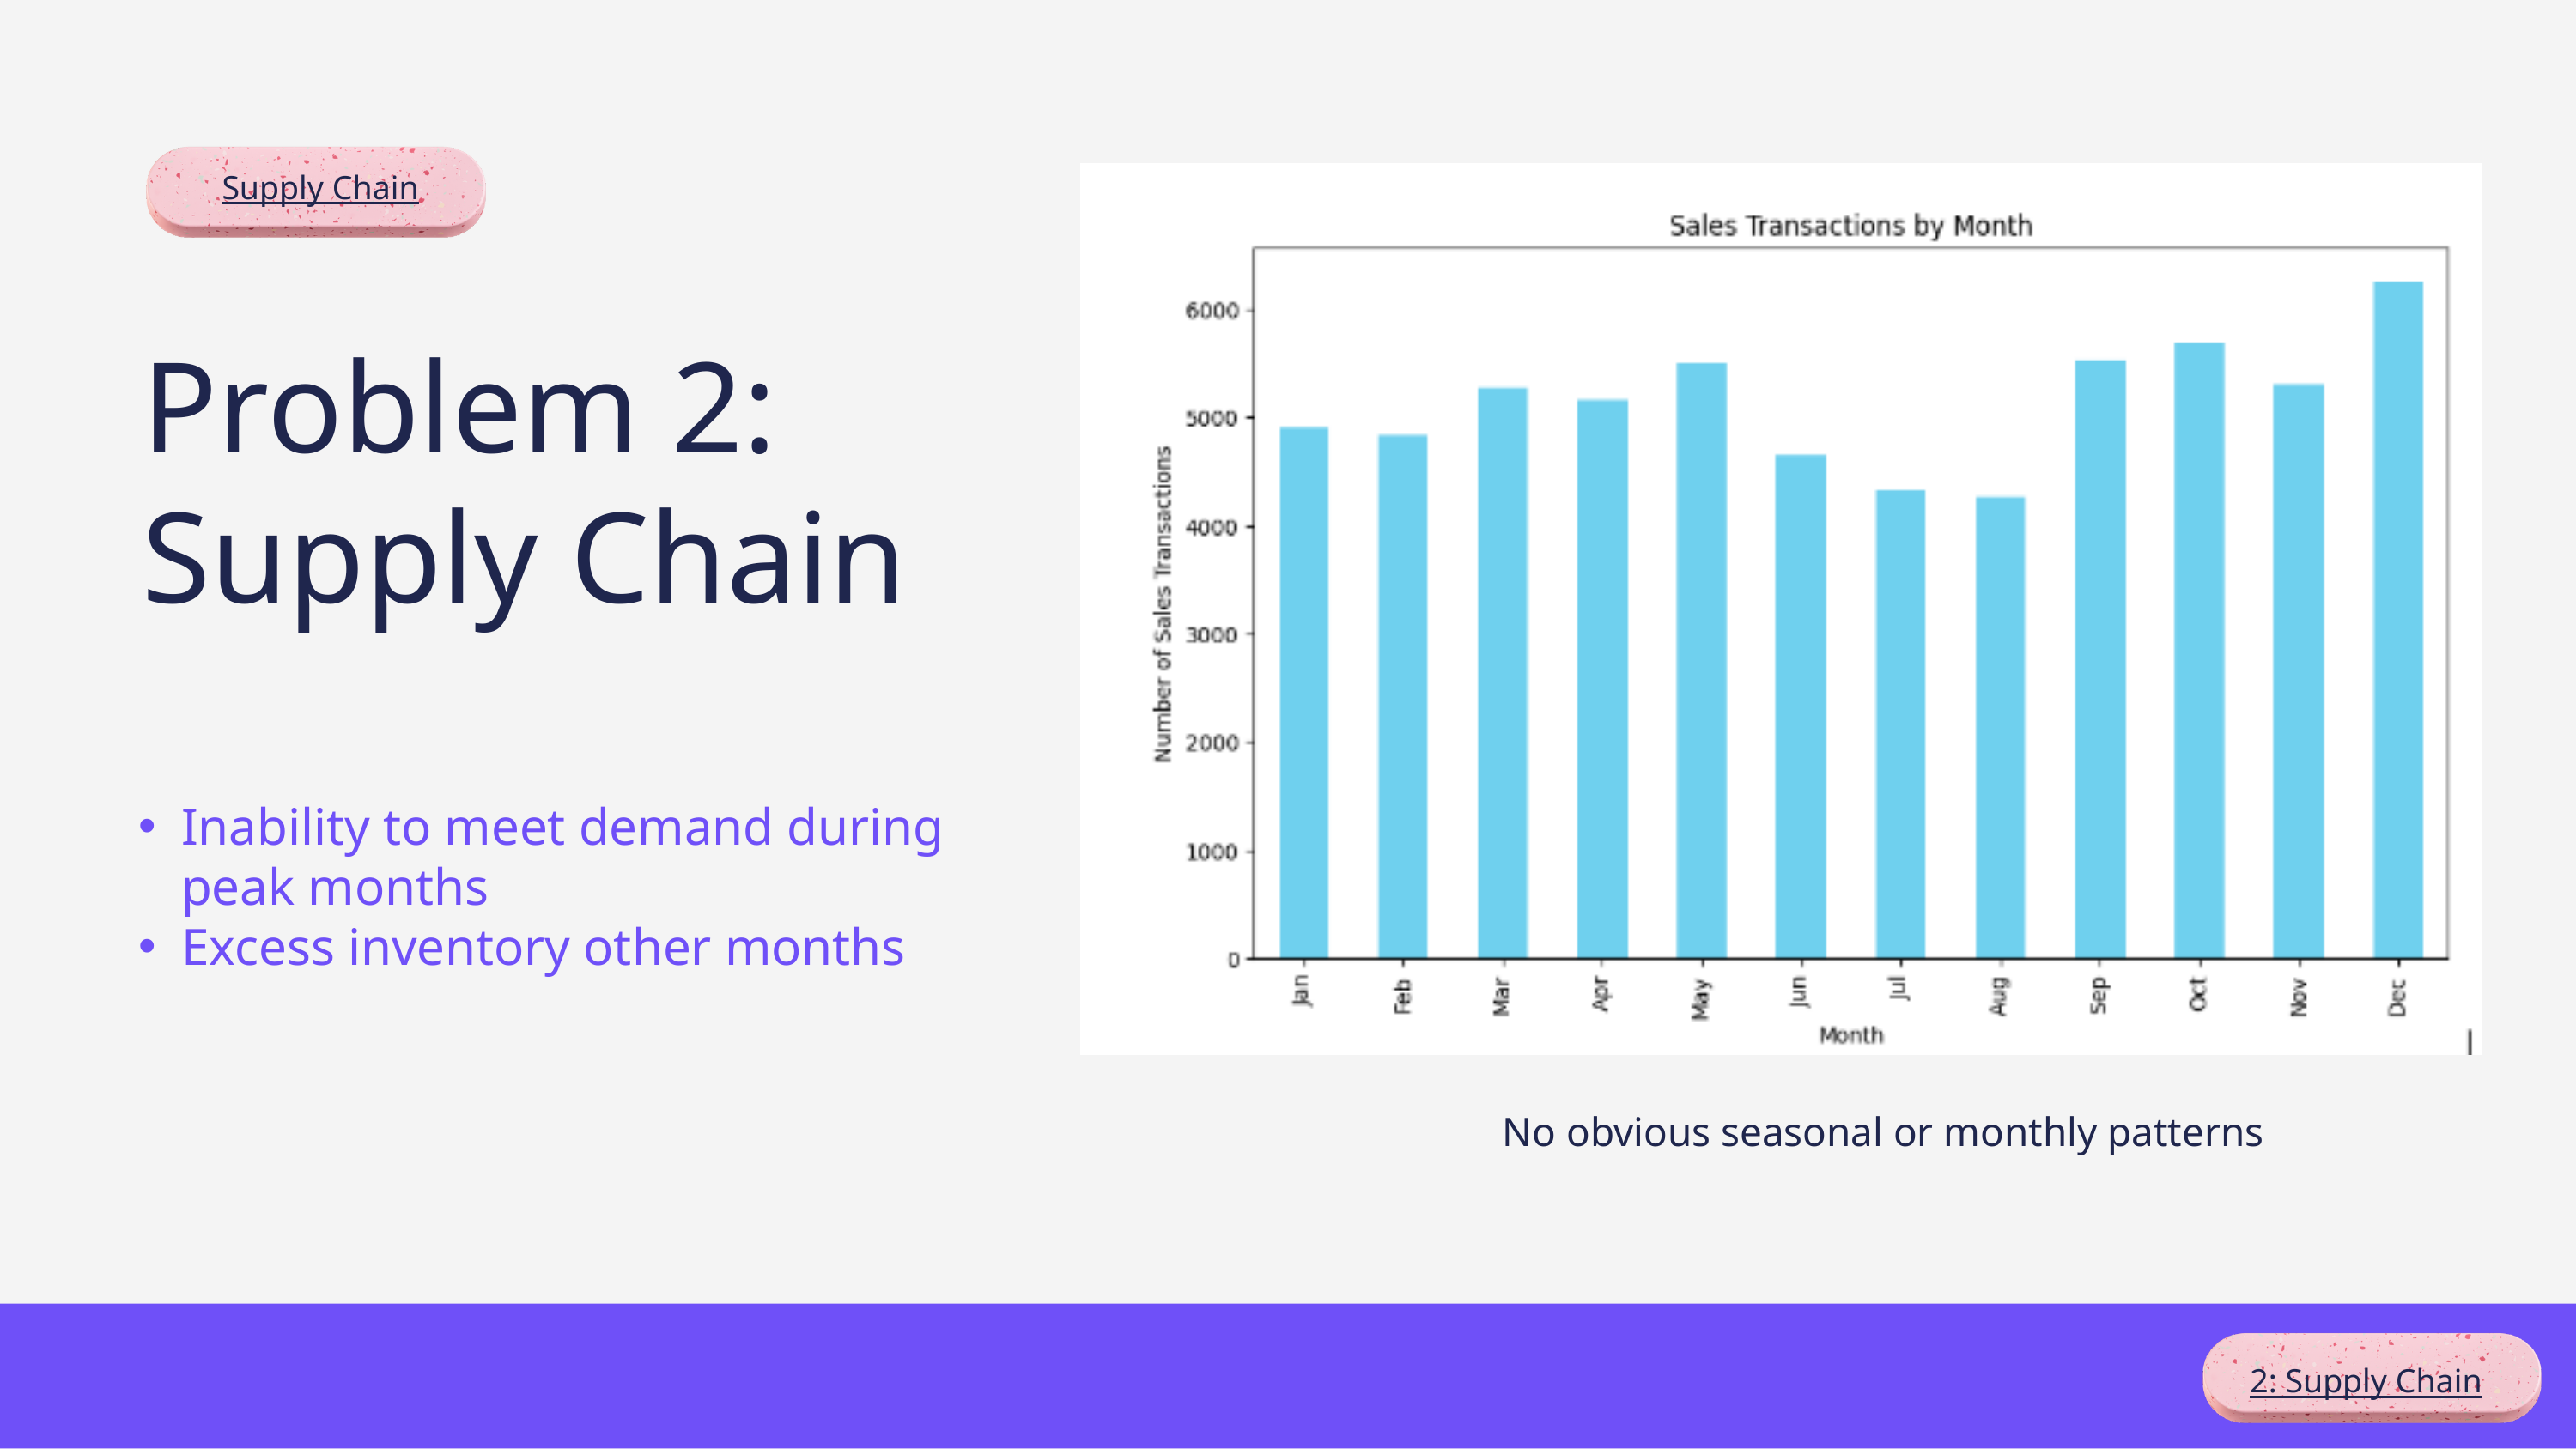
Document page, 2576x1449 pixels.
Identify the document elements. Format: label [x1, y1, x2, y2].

picture [1080, 163, 2483, 1056]
text_box [95, 326, 2389, 1154]
text_box [144, 144, 488, 239]
text_box [0, 1303, 2576, 1449]
text_box [2174, 1331, 2559, 1426]
